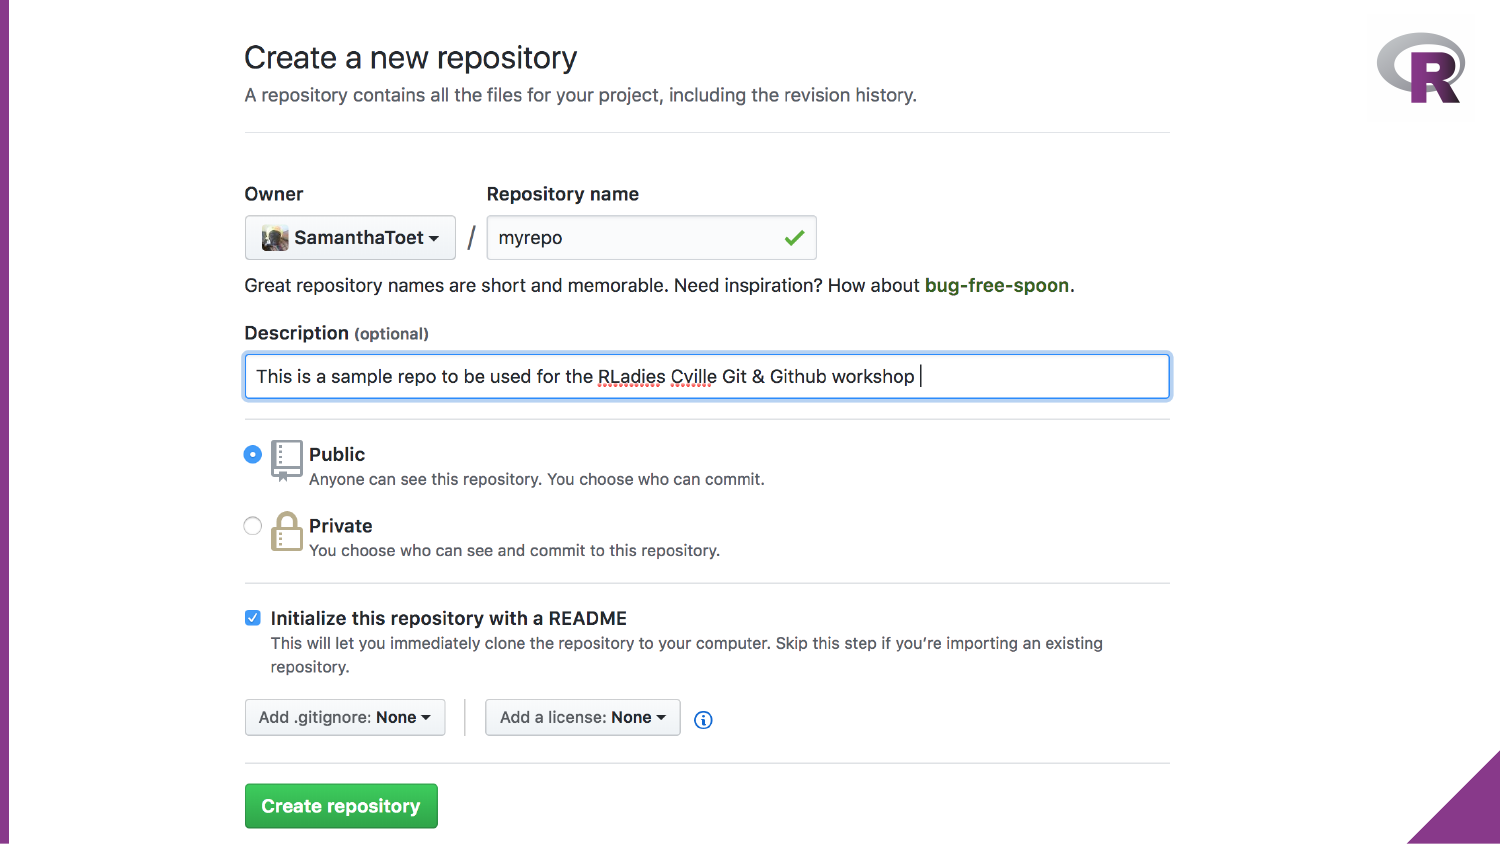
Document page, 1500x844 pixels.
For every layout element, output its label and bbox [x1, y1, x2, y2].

picture [1367, 14, 1475, 122]
picture [218, 31, 1242, 844]
